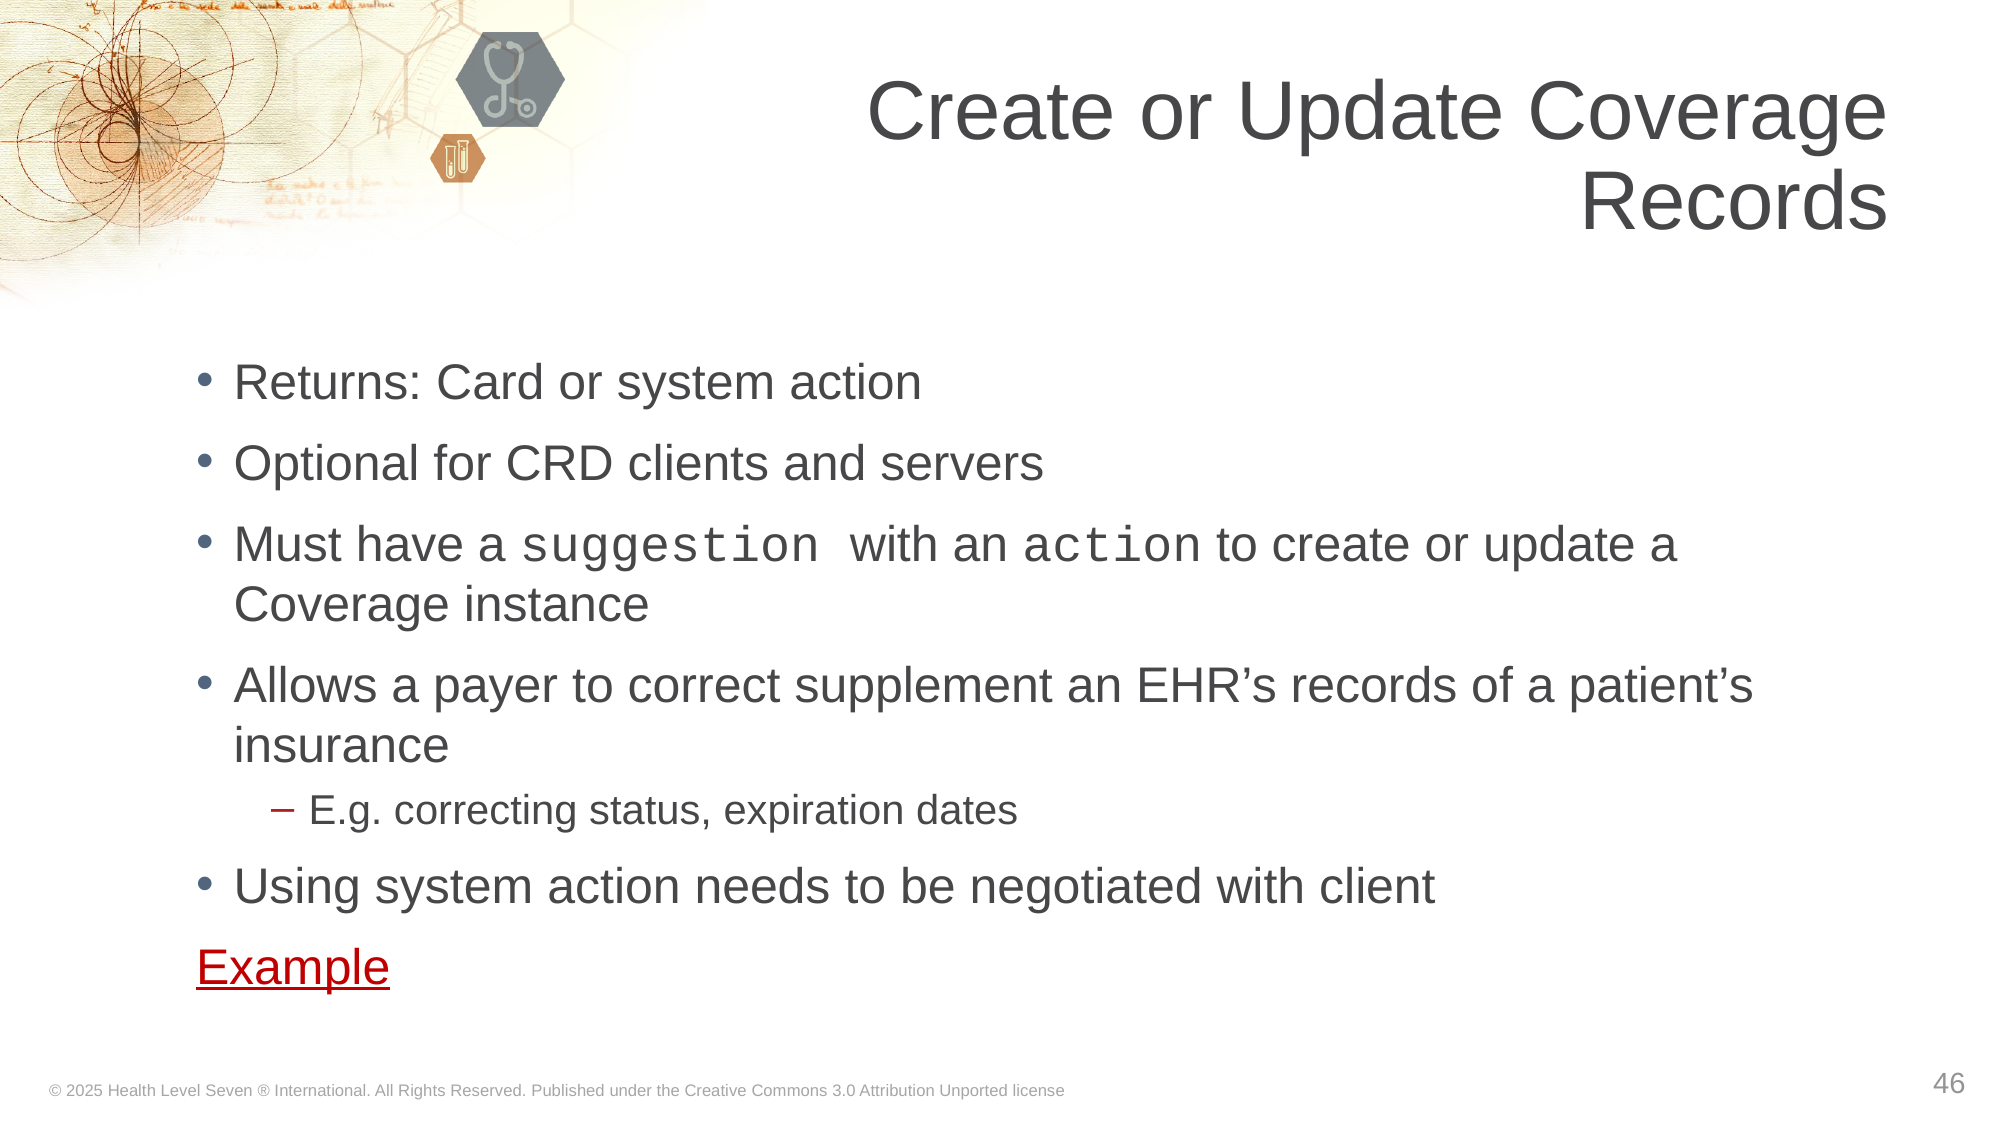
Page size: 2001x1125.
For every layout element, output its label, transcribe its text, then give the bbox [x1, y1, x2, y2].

list Returns: Card or system action Optional for CRD clients and servers Must have a suggestion with an action to create or update a Coverage instance Allows a payer to correct supplement an EHR’s records of a patient’s insurance E.g. correcting status, expiration dates Using system action needs to be negotiated with client Example [181, 342, 1904, 1016]
slide_number 46 [1515, 1064, 1966, 1125]
picture [0, 0, 706, 310]
title Create or Update Coverage Records [648, 59, 1904, 188]
